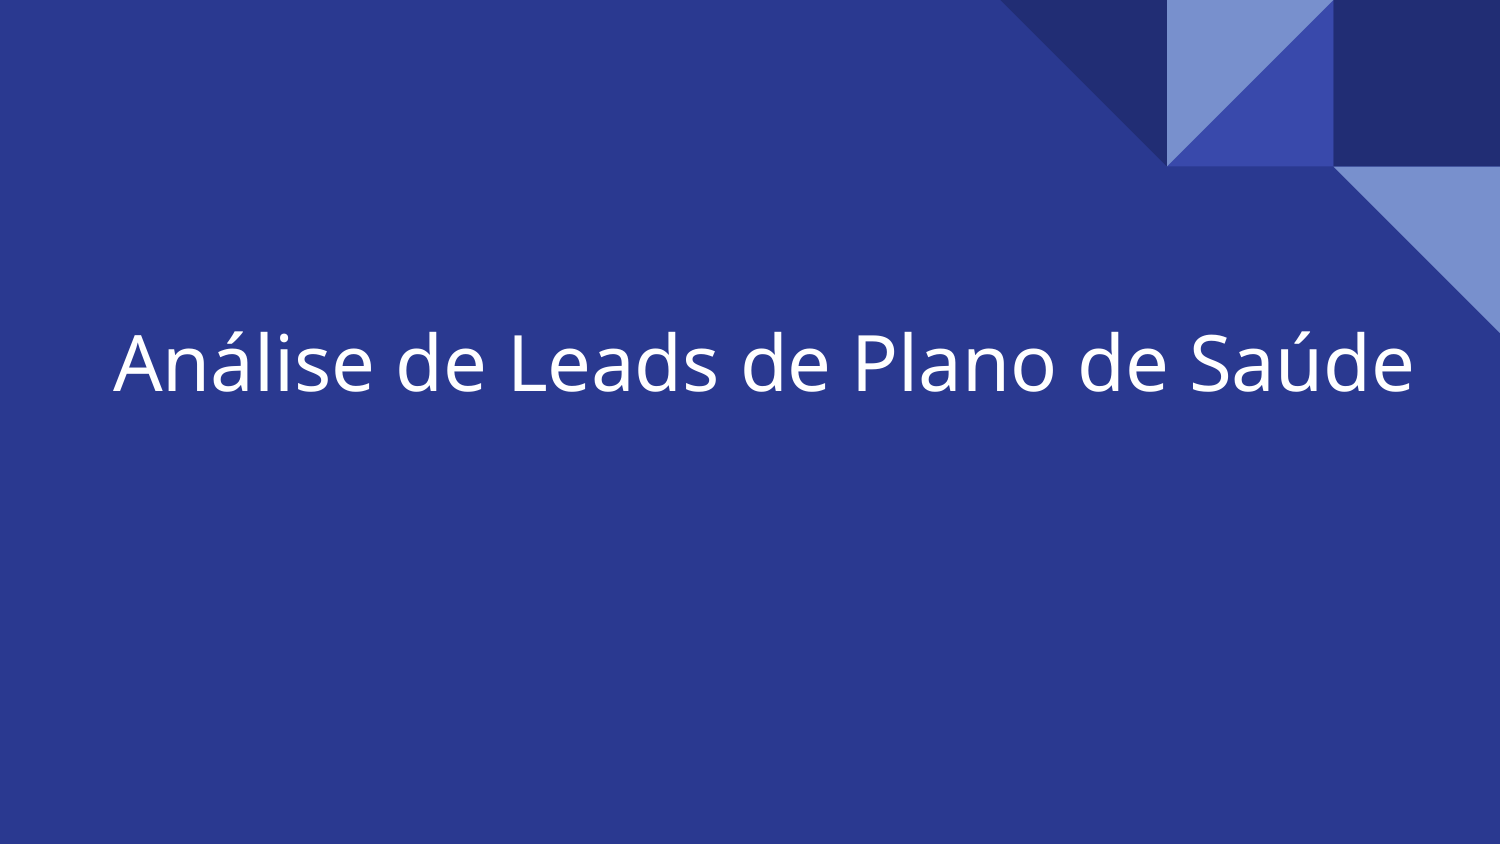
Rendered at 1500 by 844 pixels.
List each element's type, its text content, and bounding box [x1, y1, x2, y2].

title Análise de Leads de Plano de Saúde [98, 291, 1447, 429]
